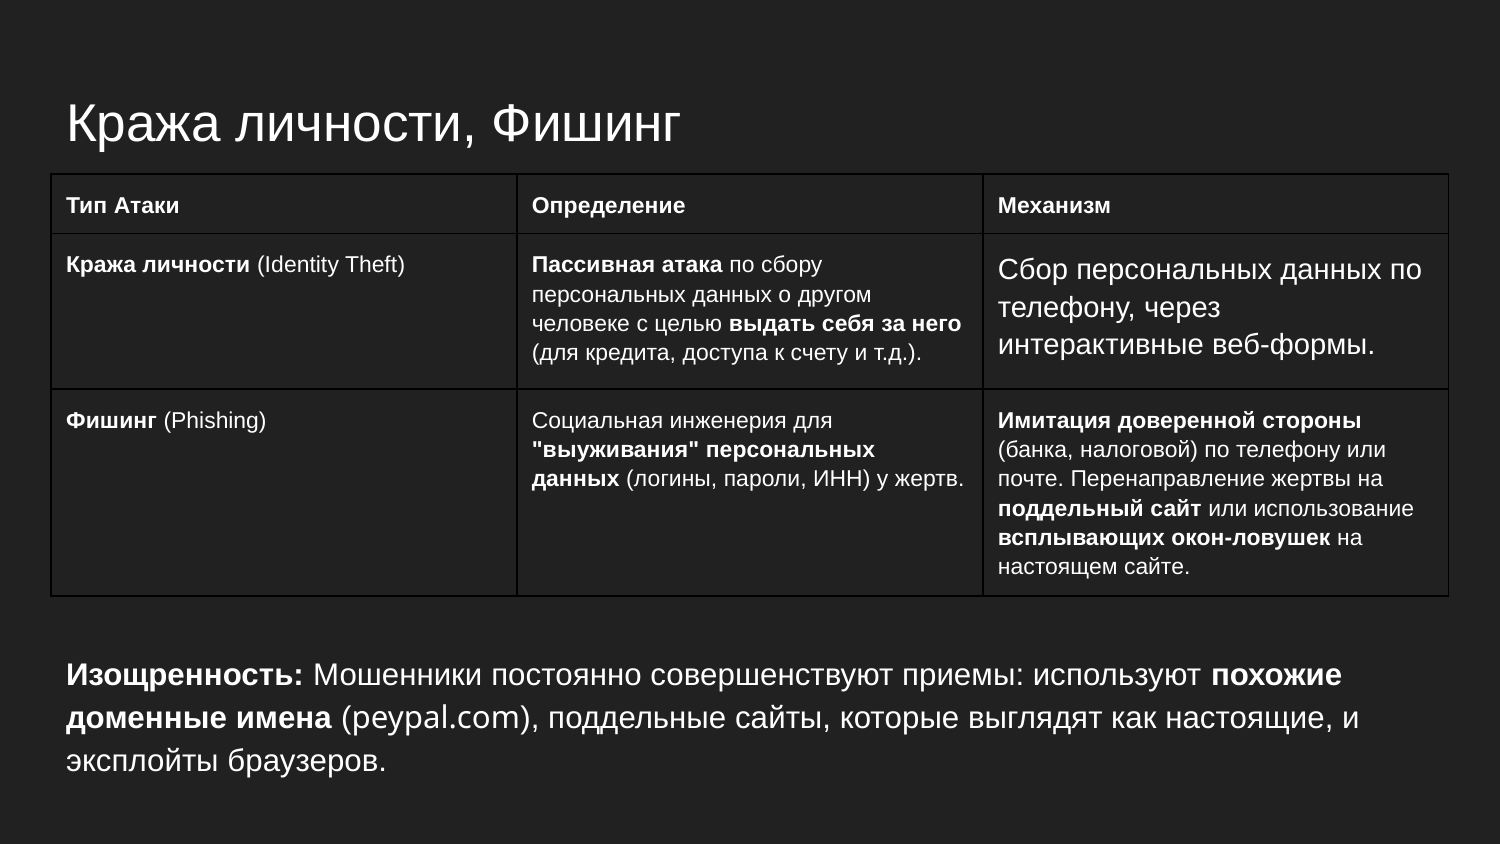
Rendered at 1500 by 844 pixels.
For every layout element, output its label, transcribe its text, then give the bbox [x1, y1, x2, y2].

table_header Тип Атаки [52, 175, 516, 233]
table_cell Фишинг (Phishing) [52, 390, 516, 595]
table_header Определение [518, 175, 982, 233]
list Изощренность: Мошенники постоянно совершенствуют приемы: используют похожие доменные имена (peypal.com), поддельные сайты, которые выглядят как настоящие, и эксплойты браузеров. [51, 633, 1449, 778]
table_cell Социальная инженерия для "выуживания" персональных данных (логины, пароли, ИНН) у жертв. [518, 390, 982, 595]
table_cell Пассивная атака по сбору персональных данных о другом человеке с целью выдать себя за него (для кредита, доступа к счету и т.д.). [518, 234, 982, 388]
table_cell Сбор персональных данных по телефону, через интерактивные веб-формы. [984, 234, 1448, 388]
table_header Механизм [984, 175, 1448, 233]
title Кража личности, Фишинг [51, 72, 1449, 167]
table_cell Имитация доверенной стороны (банка, налоговой) по телефону или почте. Перенаправление жертвы на поддельный сайт или использование всплывающих окон-ловушек на настоящем сайте. [984, 390, 1448, 595]
table_cell Кража личности (Identity Theft) [52, 234, 516, 388]
